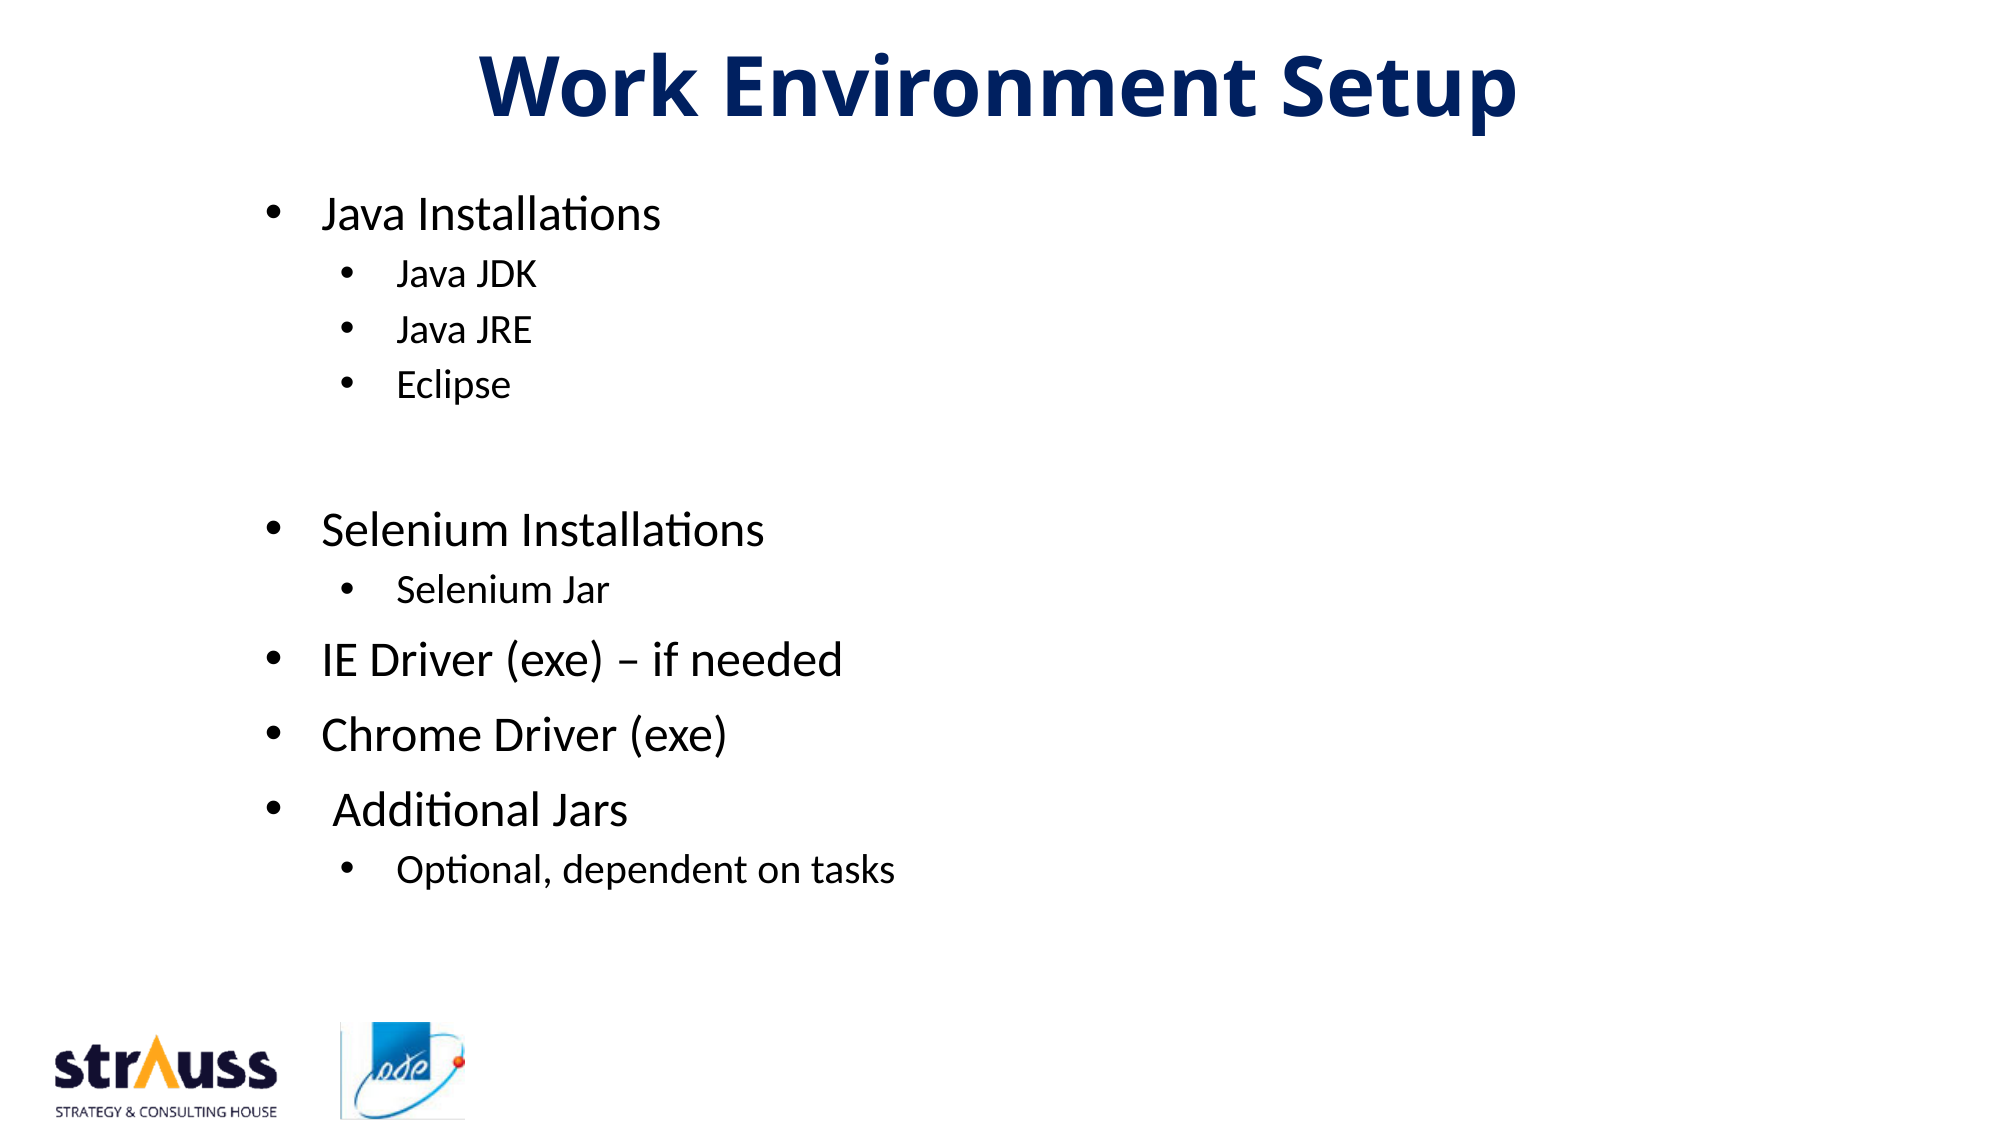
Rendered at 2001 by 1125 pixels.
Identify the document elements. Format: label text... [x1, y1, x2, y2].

picture [339, 1022, 465, 1122]
picture [46, 1026, 283, 1125]
subtitle Java Installations Java JDK Java JRE Eclipse Selenium Installations Selenium Jar IE Driver (exe) – if needed Chrome Driver (exe) Additional Jars Optional, dependent on tasks [249, 179, 1750, 990]
text_box Work Environment Setup [431, 37, 1569, 142]
